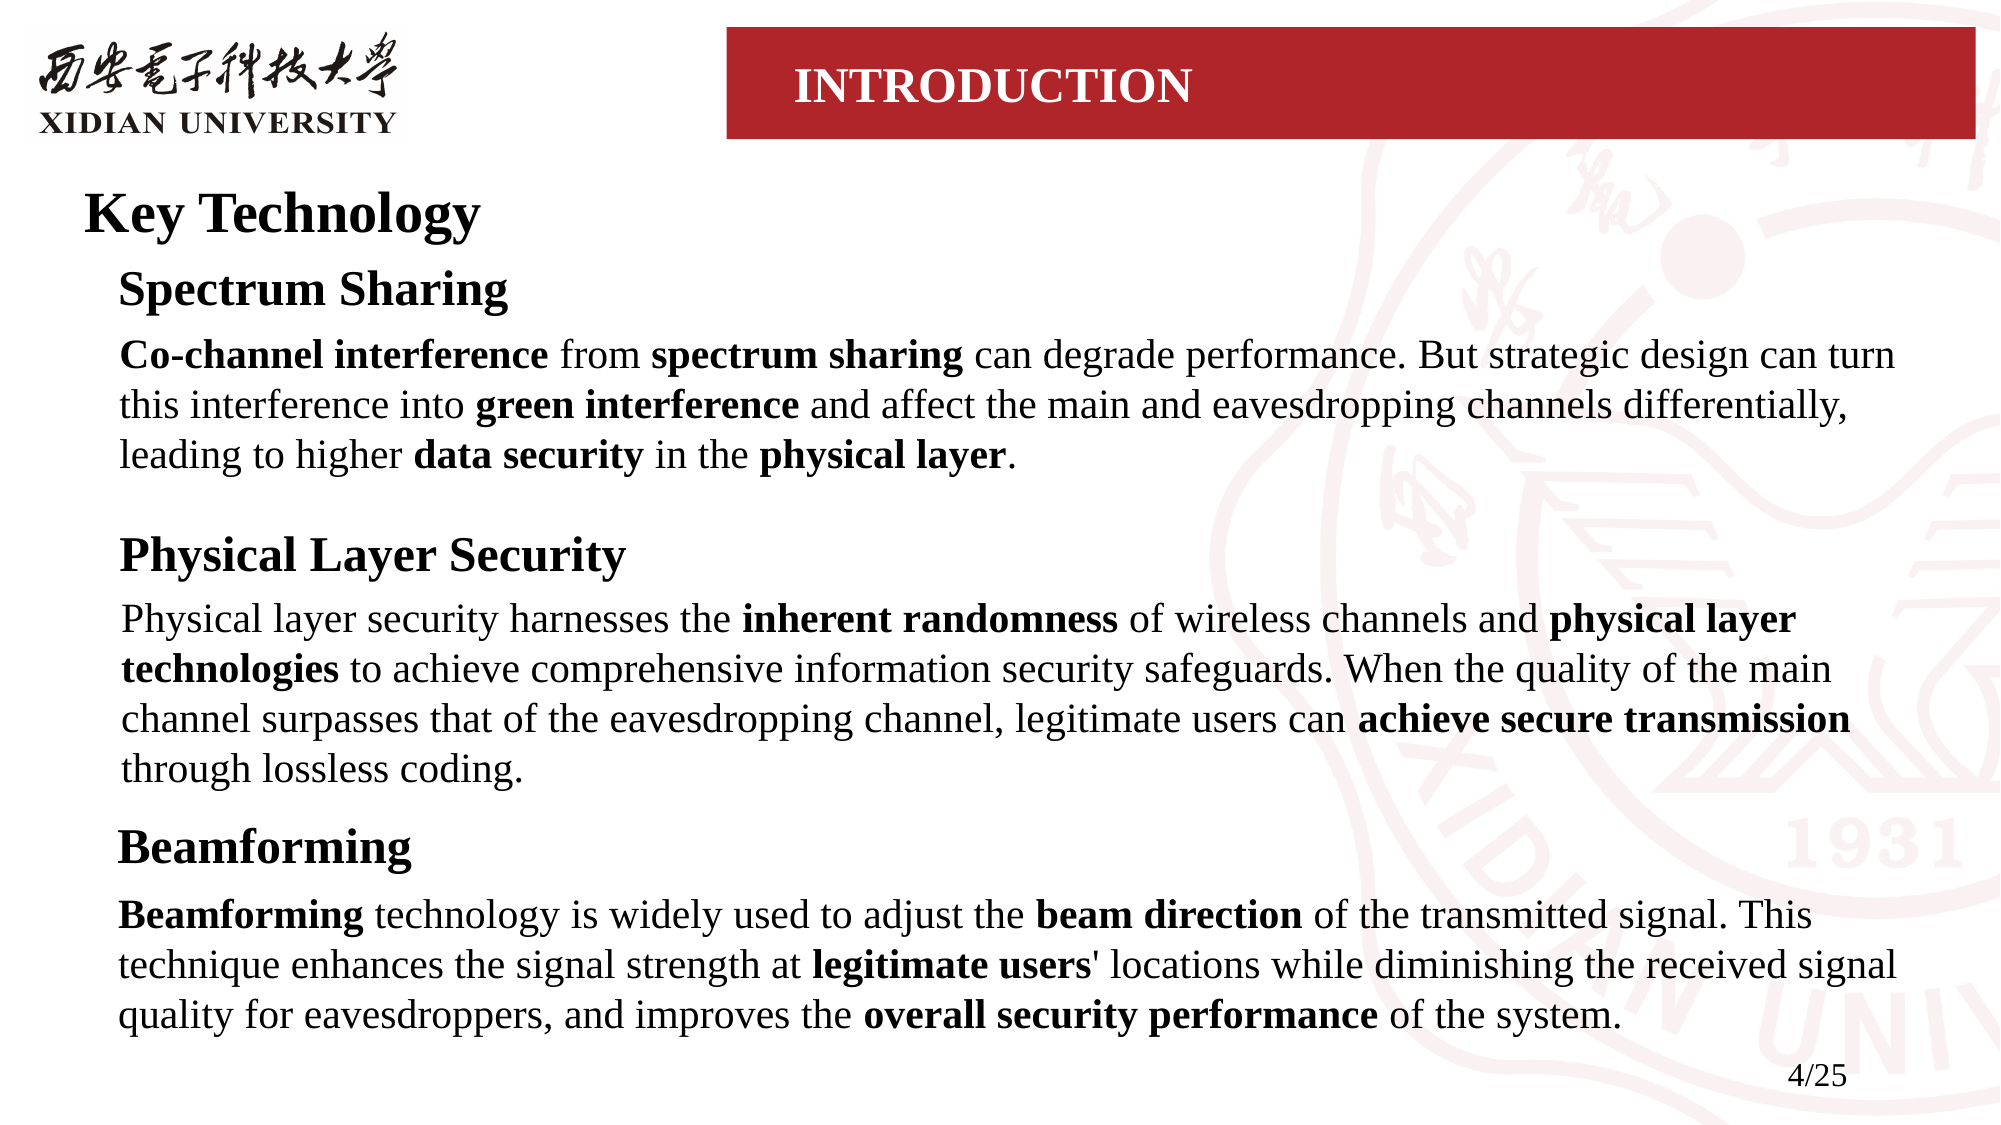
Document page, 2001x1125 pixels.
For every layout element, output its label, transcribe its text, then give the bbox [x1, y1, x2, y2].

text_box INTRODUCTION [778, 45, 1192, 121]
picture [24, 27, 409, 140]
text_box [726, 26, 1192, 140]
text_box Spectrum Sharing [103, 252, 572, 323]
text_box Physical Layer Security [104, 514, 727, 590]
text_box Co-channel interference from spectrum sharing can degrade performance. But strategic design can turn this interference into green interference and affect the main and eavesdropping channels differentially, leading to higher data security in the physical layer. [104, 319, 1192, 484]
text_box Beamforming [102, 806, 571, 882]
text_box Key Technology [70, 166, 779, 252]
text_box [1192, 0, 2000, 1125]
text_box Physical layer security harnesses the inherent randomness of wireless channels and physical layer technologies to achieve comprehensive information security safeguards. When the quality of the main channel surpasses that of the eavesdropping channel, legitimate users can achieve secure transmission through lossless coding. [106, 583, 1192, 799]
text_box Beamforming technology is widely used to adjust the beam direction of the transmitted signal. This technique enhances the signal strength at legitimate users' locations while diminishing the received signal quality for eavesdroppers, and improves the overall security performance of the system. [103, 879, 1192, 1045]
